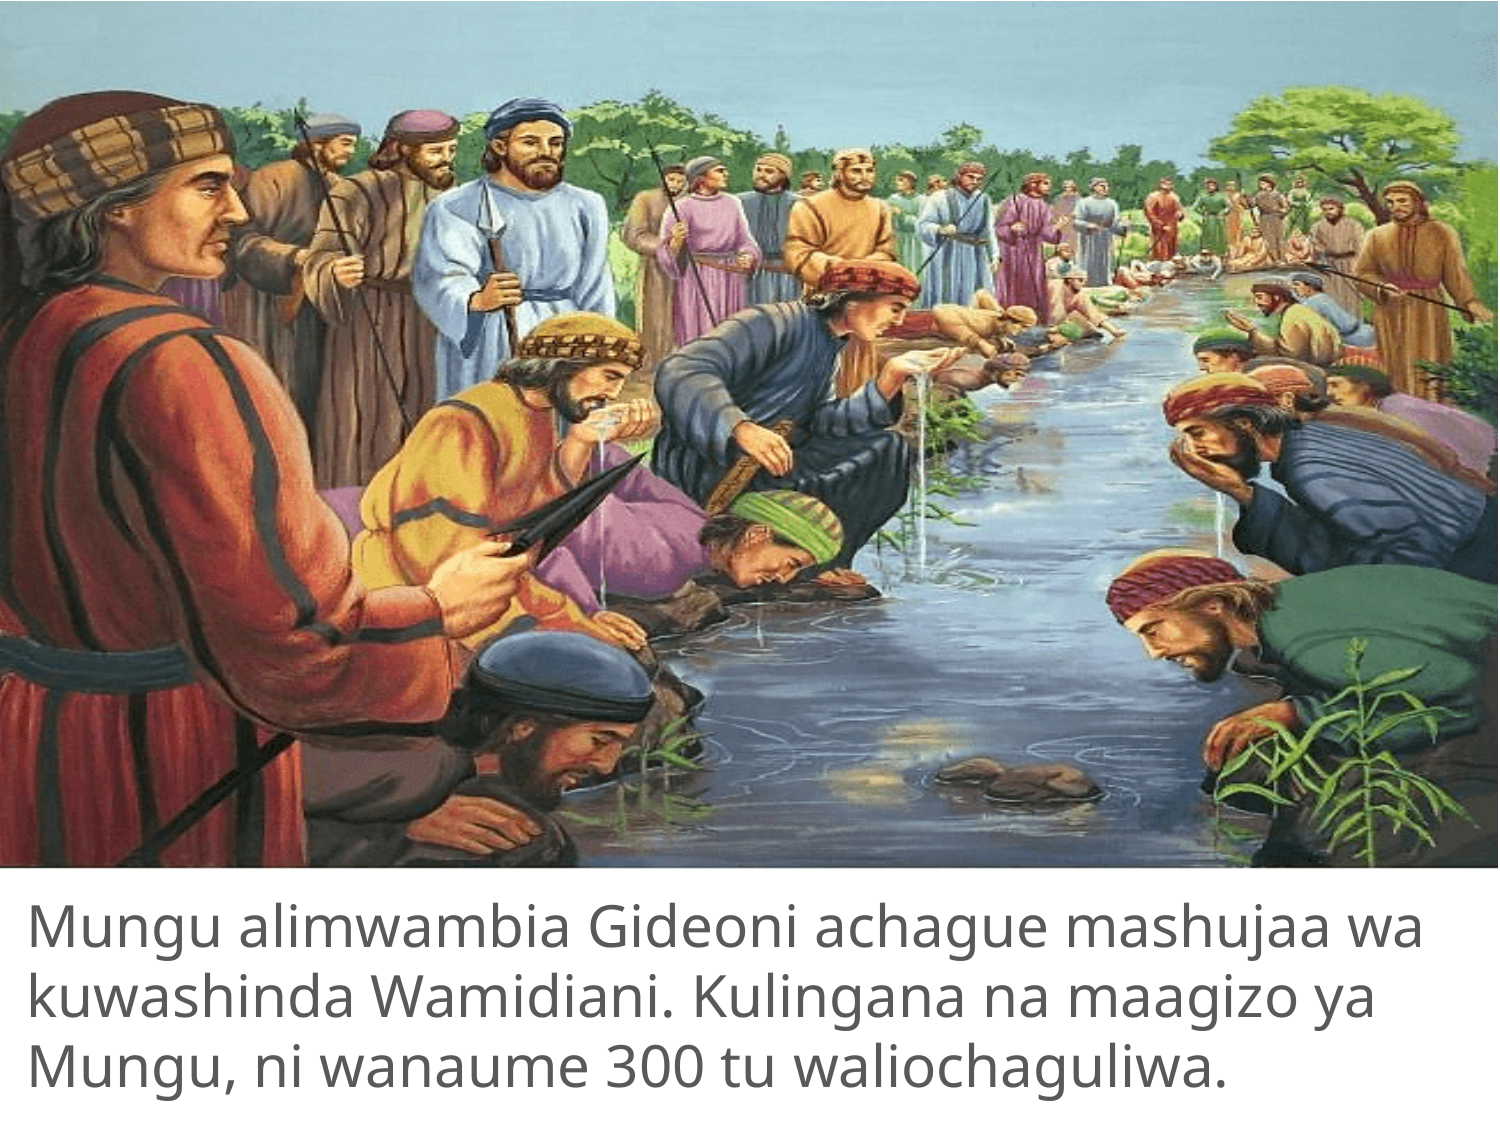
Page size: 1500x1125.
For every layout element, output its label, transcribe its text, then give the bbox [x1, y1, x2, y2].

text_box Mungu alimwambia Gideoni achague mashujaa wa kuwashinda Wamidiani. Kulingana na maagizo ya Mungu, ni wanaume 300 tu waliochaguliwa. [11, 881, 1498, 1107]
picture [0, 1, 1498, 870]
